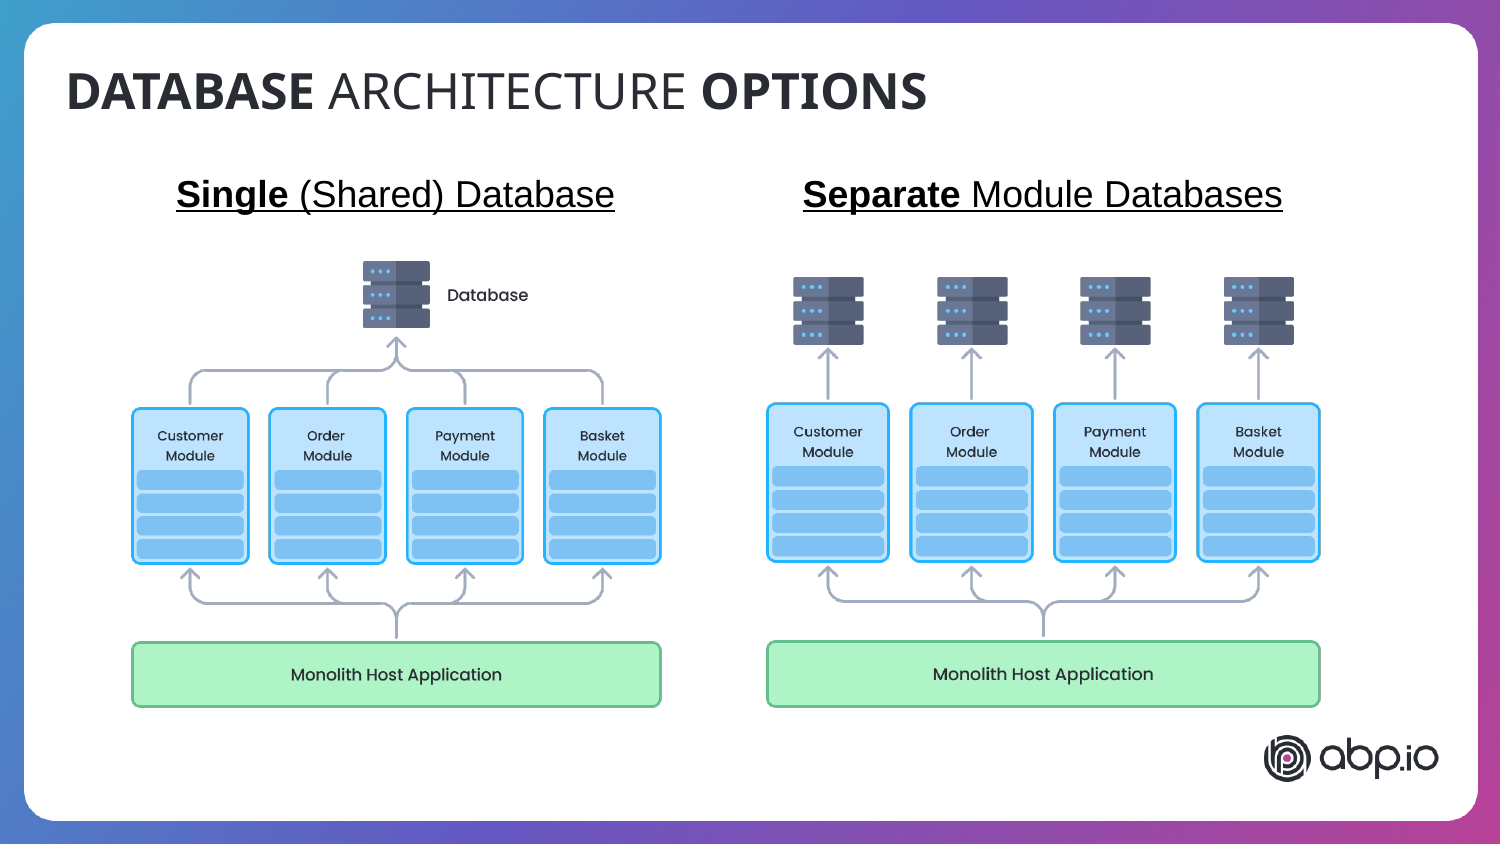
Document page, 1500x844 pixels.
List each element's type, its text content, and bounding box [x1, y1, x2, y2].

text_box DATABASE ARCHITECTURE OPTIONS [50, 44, 1430, 136]
text_box Single (Shared) Database [161, 162, 631, 223]
picture [0, 0, 1500, 844]
text_box Separate Module Databases [787, 162, 1298, 223]
